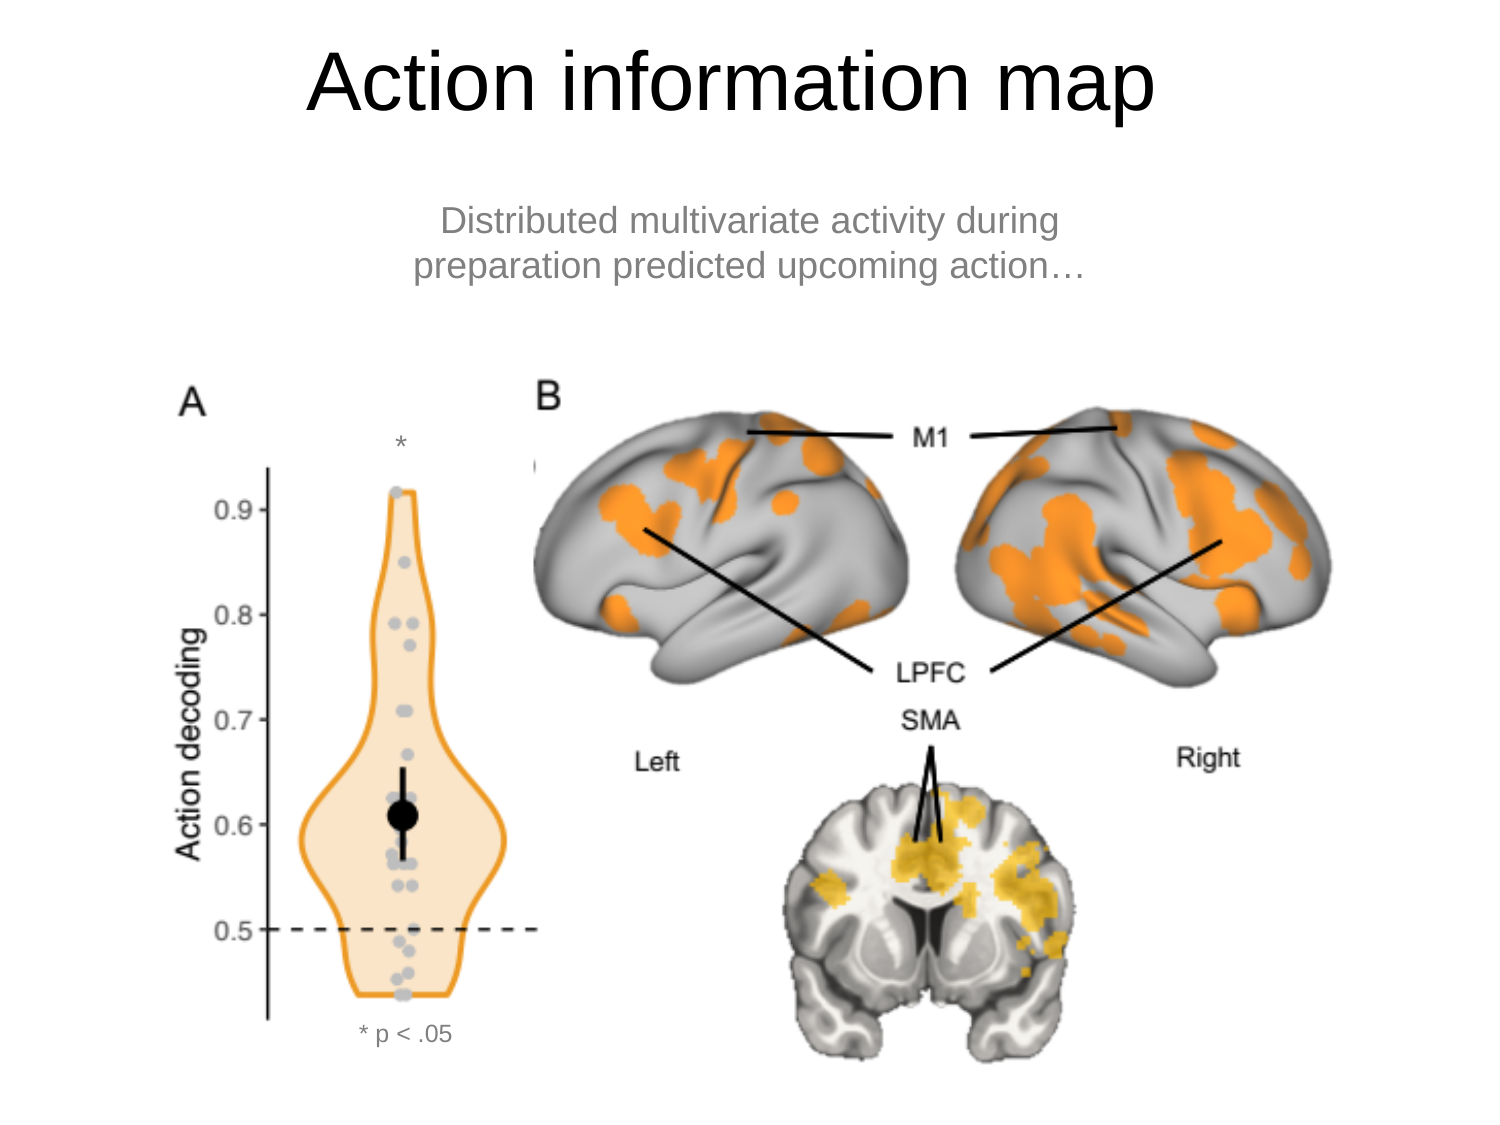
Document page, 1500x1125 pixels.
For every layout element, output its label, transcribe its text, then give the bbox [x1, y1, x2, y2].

text_box Action information map [291, 20, 1209, 135]
text_box Distributed multivariate activity during preparation predicted upcoming action… [343, 188, 1156, 294]
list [160, 367, 1340, 1075]
